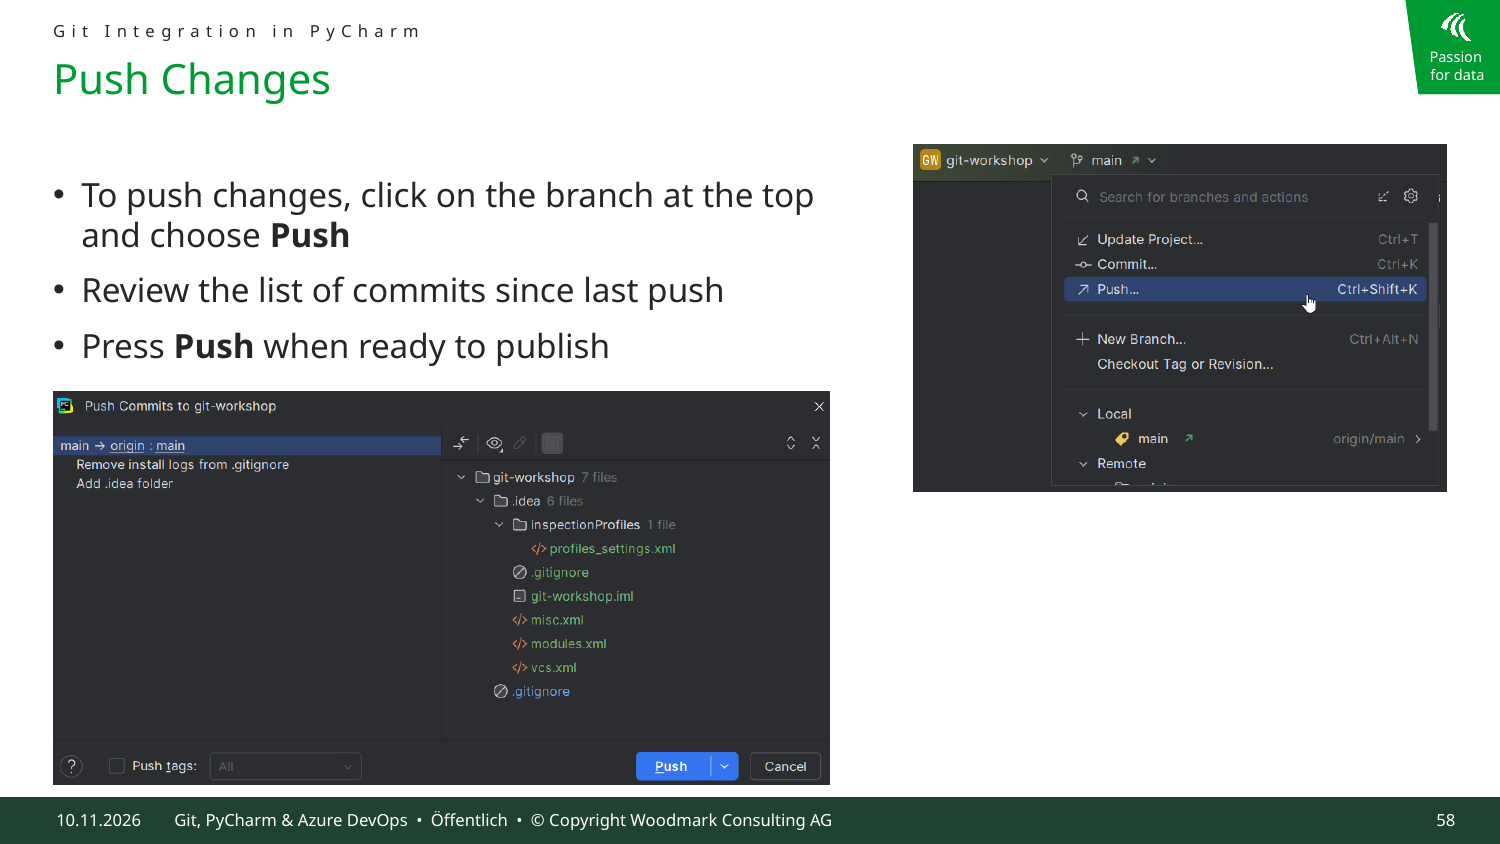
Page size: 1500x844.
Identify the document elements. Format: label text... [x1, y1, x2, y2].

picture [913, 144, 1447, 492]
slide_number 58 [1352, 797, 1471, 844]
footer Git, PyCharm & Azure DevOps • Öffentlich • © Copyright Woodmark Consulting AG [159, 797, 1075, 844]
picture [53, 391, 830, 785]
list Git Integration in PyCharm [53, 10, 733, 53]
title Push Changes [53, 53, 1405, 160]
list To push changes, click on the branch at the top and choose Push Review the list of commits since last push Press Push when ready to publish [53, 173, 839, 755]
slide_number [41, 797, 159, 844]
